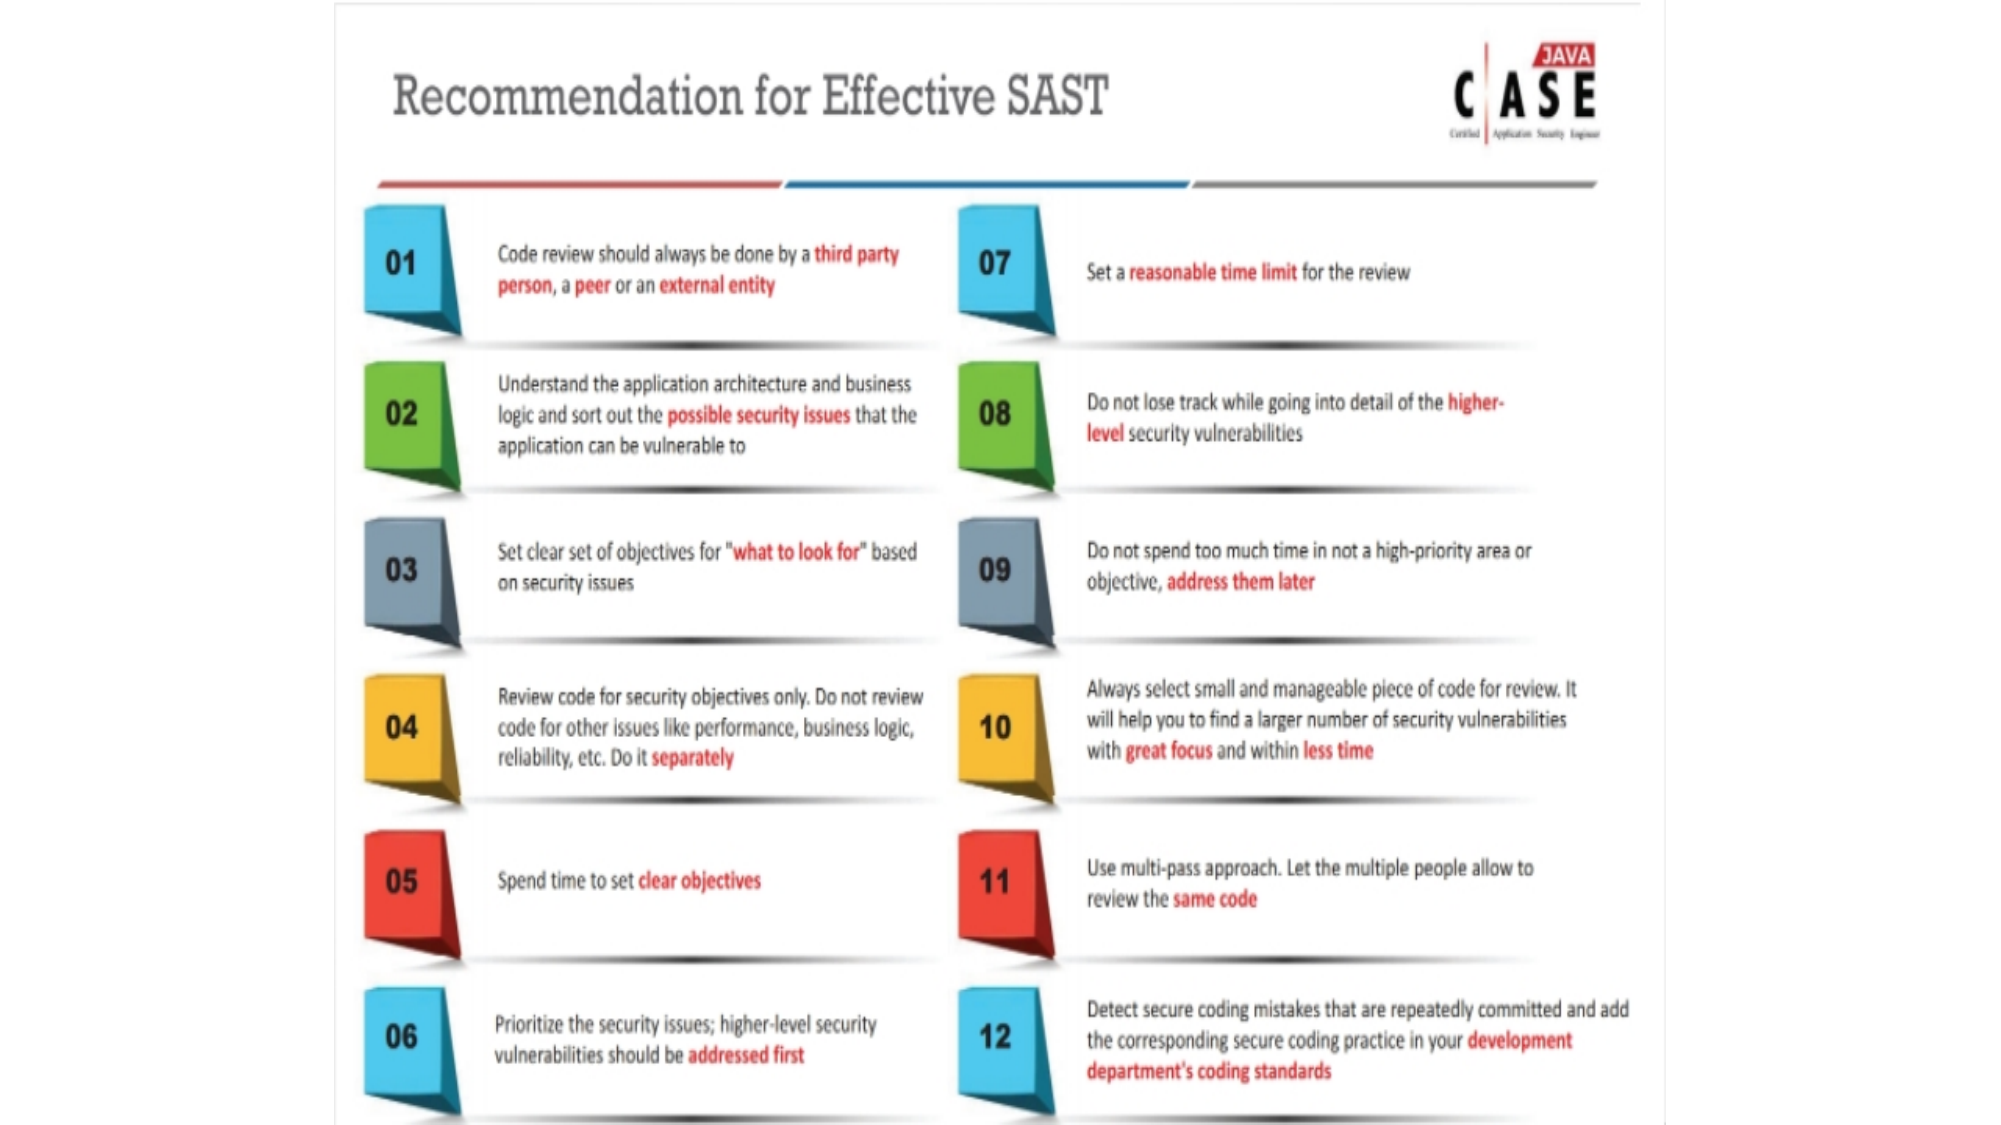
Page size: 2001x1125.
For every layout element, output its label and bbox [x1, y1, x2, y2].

picture [333, 0, 1667, 1125]
